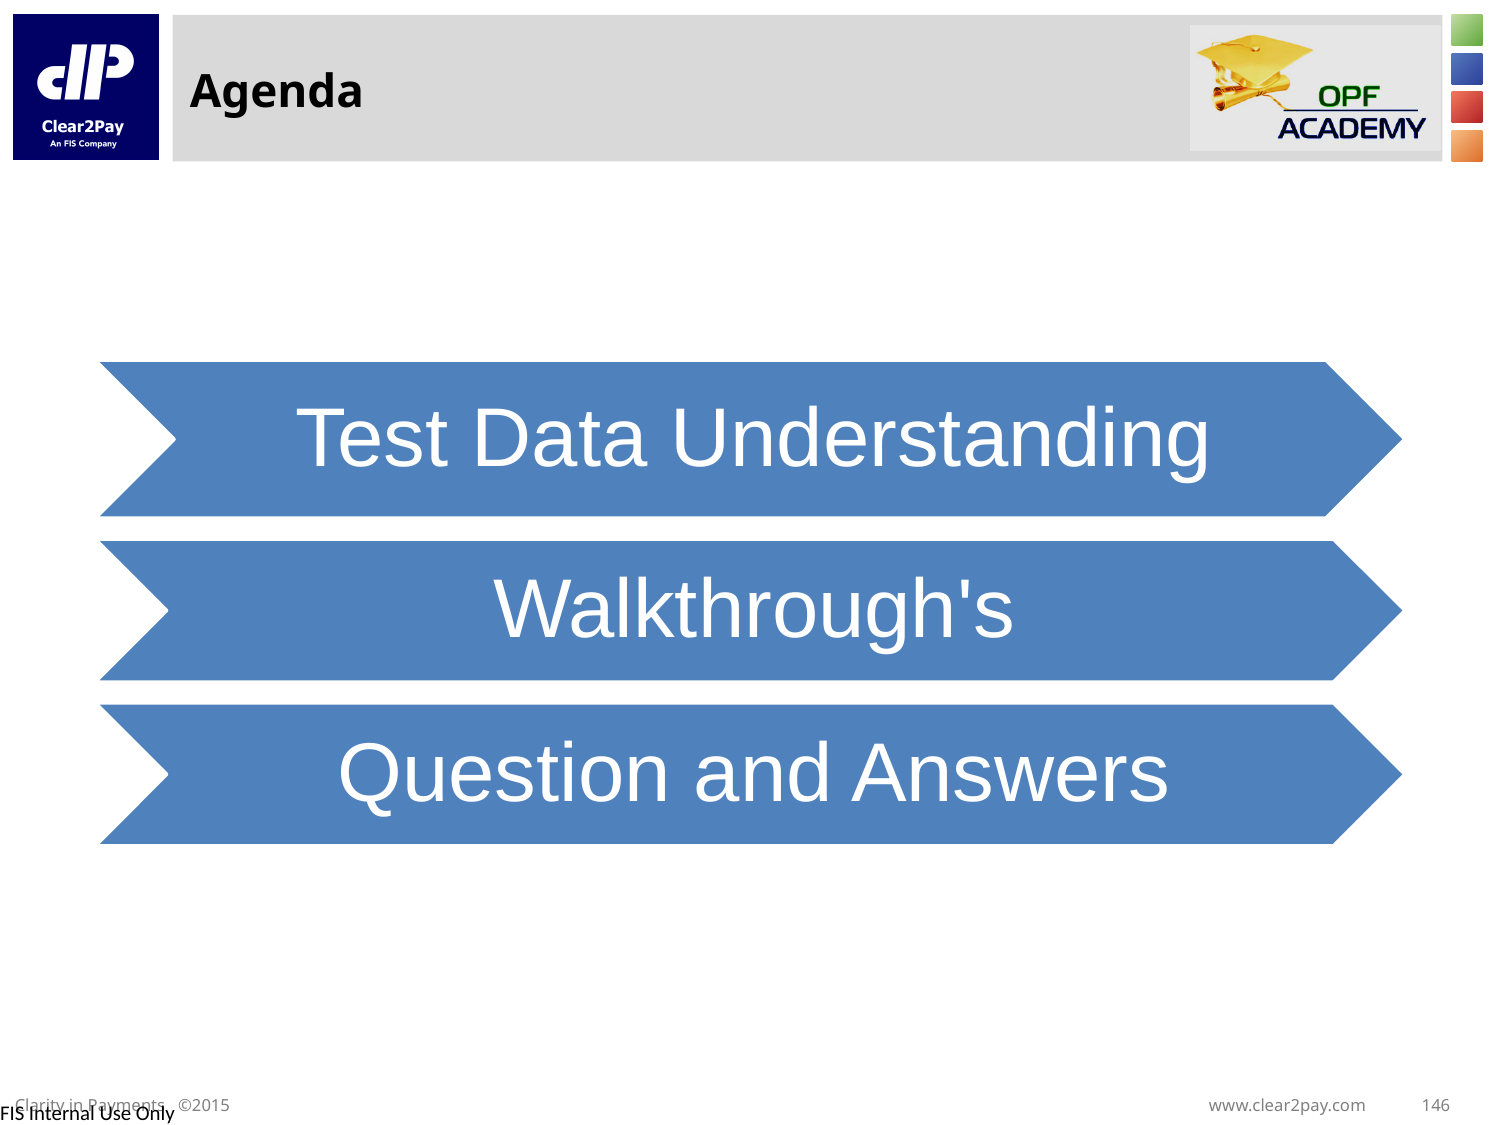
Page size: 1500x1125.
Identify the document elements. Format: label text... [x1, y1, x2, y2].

picture [13, 14, 159, 160]
title Agenda [174, 24, 1128, 154]
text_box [94, 277, 1406, 929]
picture [1190, 25, 1441, 151]
